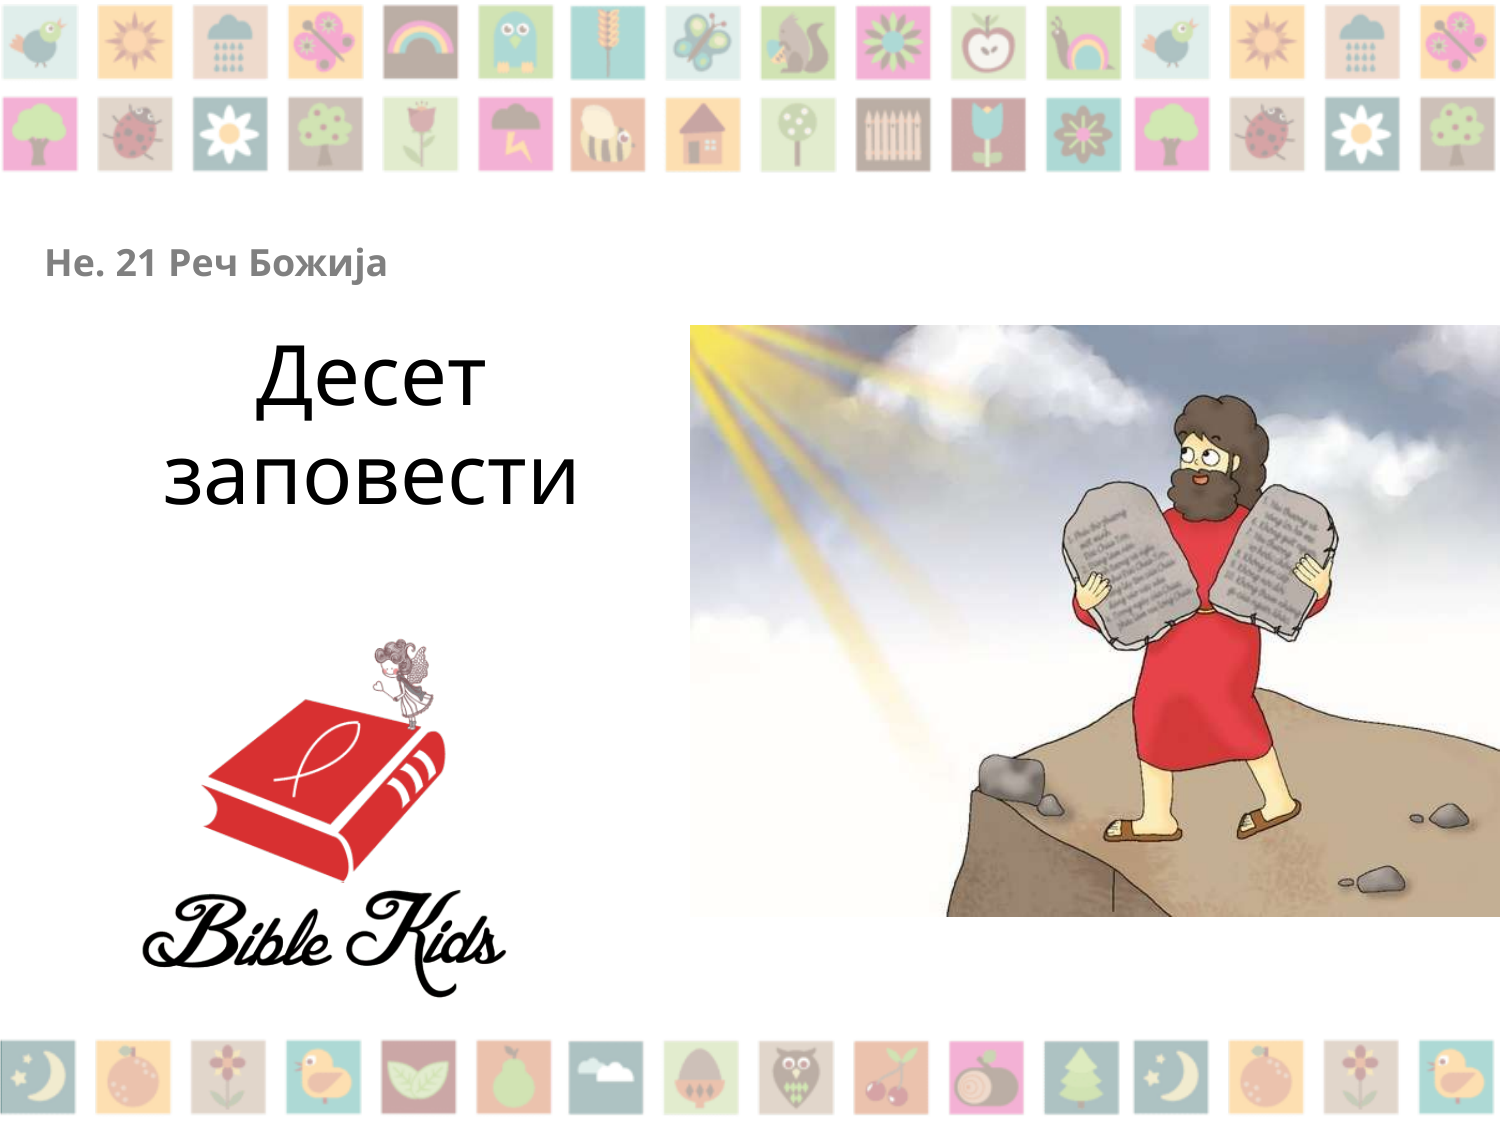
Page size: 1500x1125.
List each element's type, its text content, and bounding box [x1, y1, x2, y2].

text_box Десет заповести [29, 314, 715, 530]
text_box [0, 1028, 1500, 1118]
picture [117, 600, 544, 1027]
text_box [0, 3, 1500, 181]
text_box Не. 21 Реч Божија [29, 231, 514, 292]
picture [690, 324, 1500, 918]
